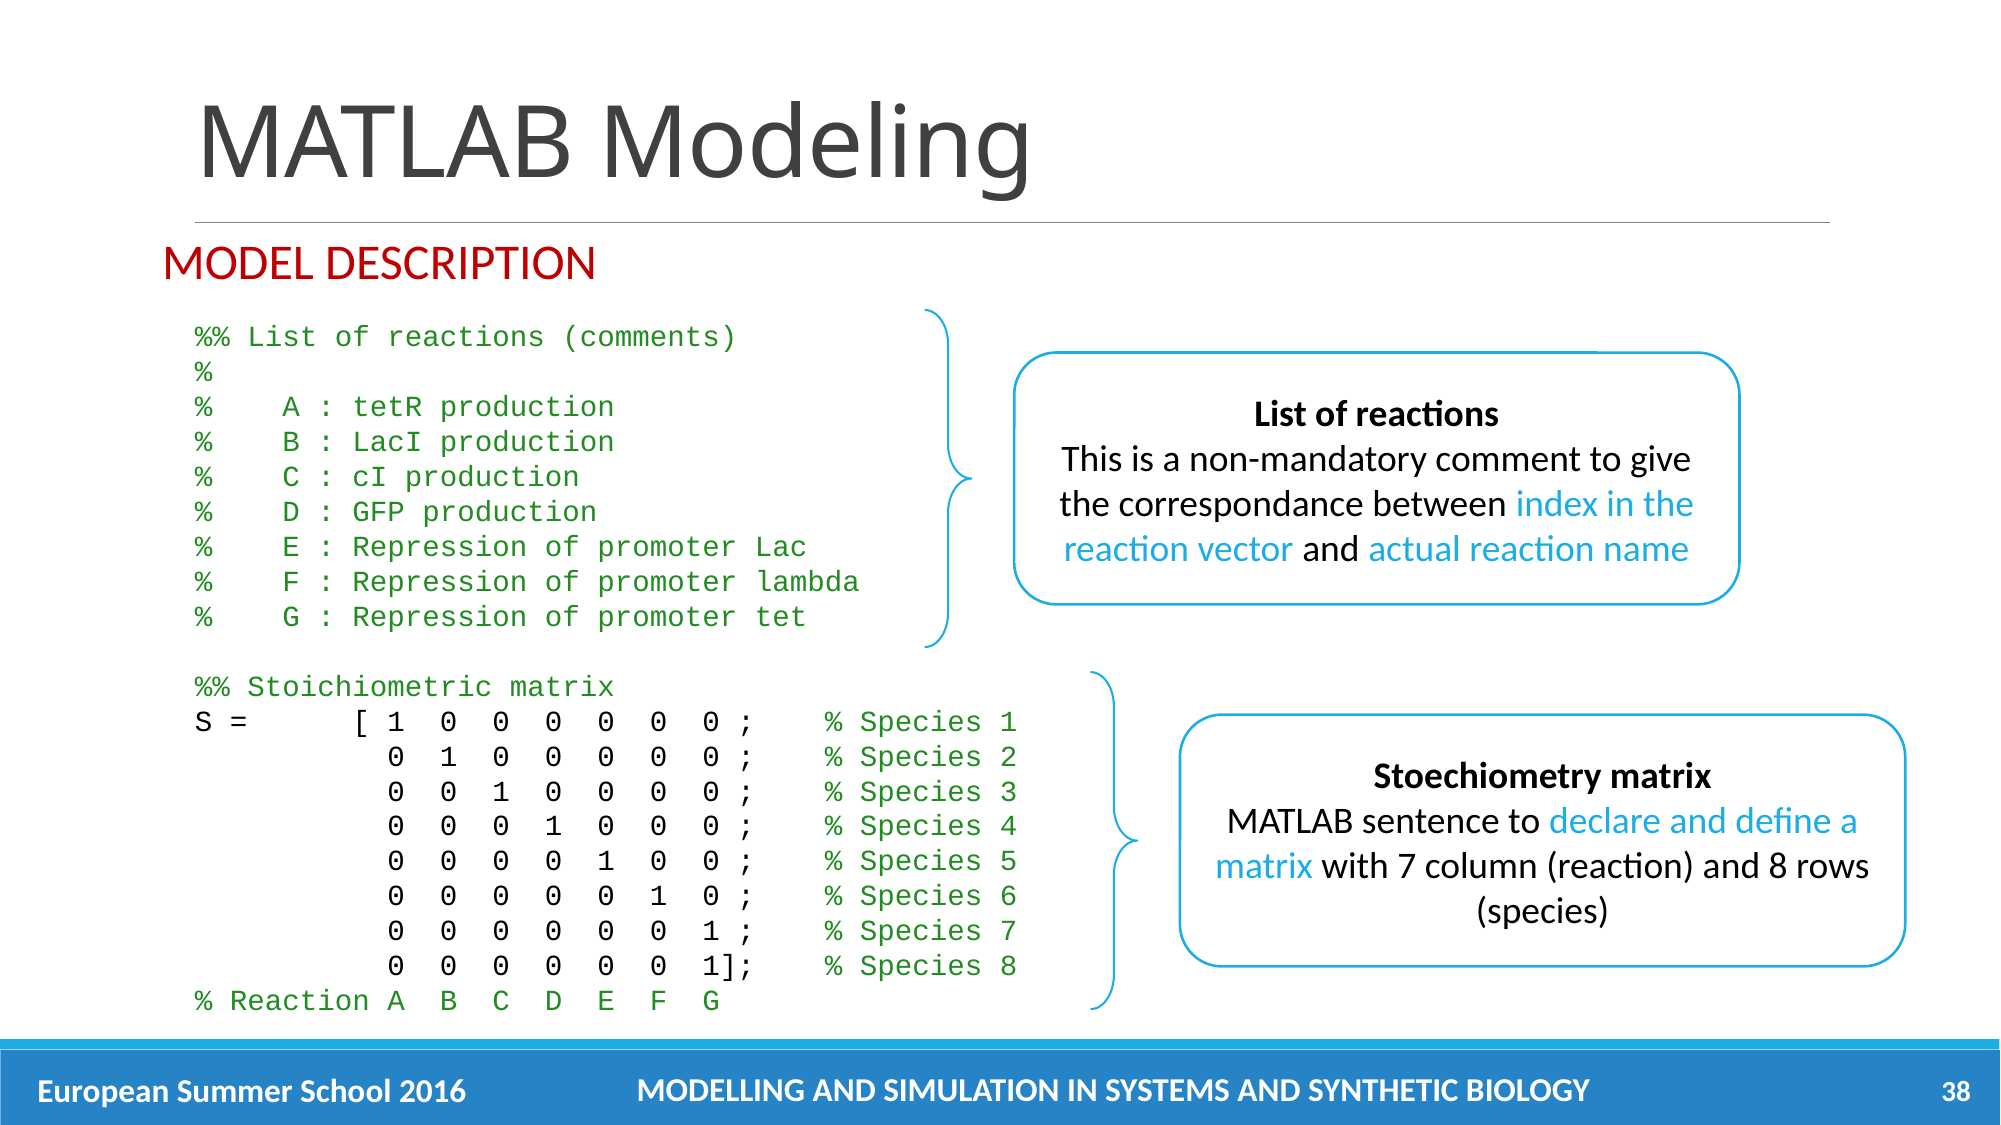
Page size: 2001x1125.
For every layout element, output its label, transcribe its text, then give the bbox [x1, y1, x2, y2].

text_box [924, 308, 973, 649]
text_box Model Description [147, 222, 612, 298]
slide_number 38 [1770, 1059, 1986, 1120]
text_box List of reactions This is a non-mandatory comment to give the correspondance between index in the reaction vector and actual reaction name [1012, 351, 1741, 606]
footer Modelling and simulation in systems and synthetic biology [543, 1058, 1684, 1119]
text_box [1090, 671, 1139, 1011]
title MATLAB Modeling [180, 47, 1830, 206]
slide_number European Summer School 2016 [22, 1059, 490, 1120]
text_box %% List of reactions (comments) % % A : tetR production % B : LacI production % C : cI production % D : GFP production % E : Repression of promoter Lac % F : Repression of promoter lambda % G : Repression of promoter tet %% Stoichiometric matrix S = [ 1 0 0 0 0 0 0 ; % Species 1 0 1 0 0 0 0 0 ; % Species 2 0 0 1 0 0 0 0 ; % Species 3 0 0 0 1 0 0 0 ; % Species 4 0 0 0 0 1 0 0 ; % Species 5 0 0 0 0 0 1 0 ; % Species 6 0 0 0 0 0 0 1 ; % Species 7 0 0 0 0 0 0 1]; % Species 8 % Reaction A B C D E F G [180, 309, 1180, 1024]
text_box Stoechiometry matrix MATLAB sentence to declare and define a matrix with 7 column (reaction) and 8 rows (species) [1178, 713, 1907, 968]
